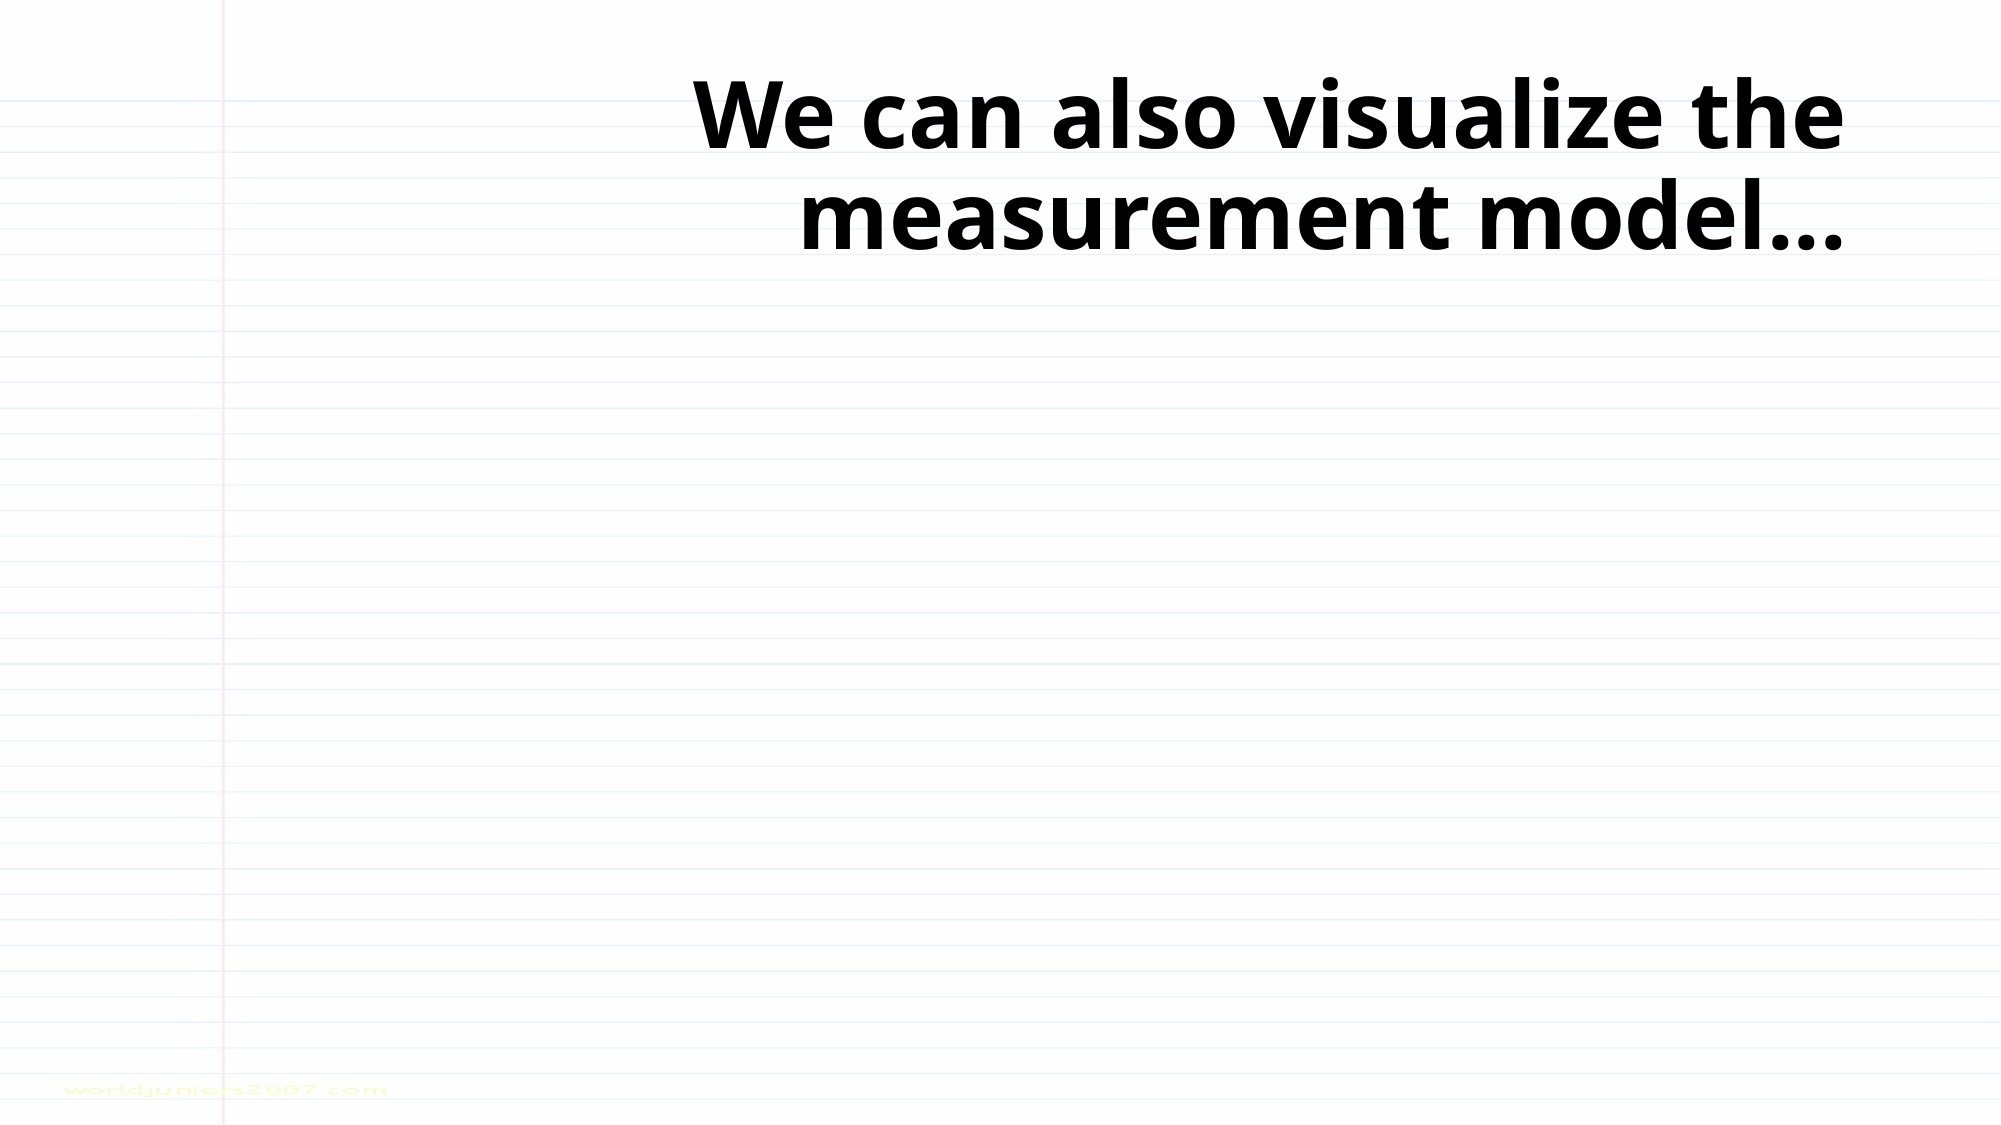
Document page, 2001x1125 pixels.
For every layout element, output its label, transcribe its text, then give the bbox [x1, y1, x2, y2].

title We can also visualize the measurement model... [137, 59, 1863, 278]
